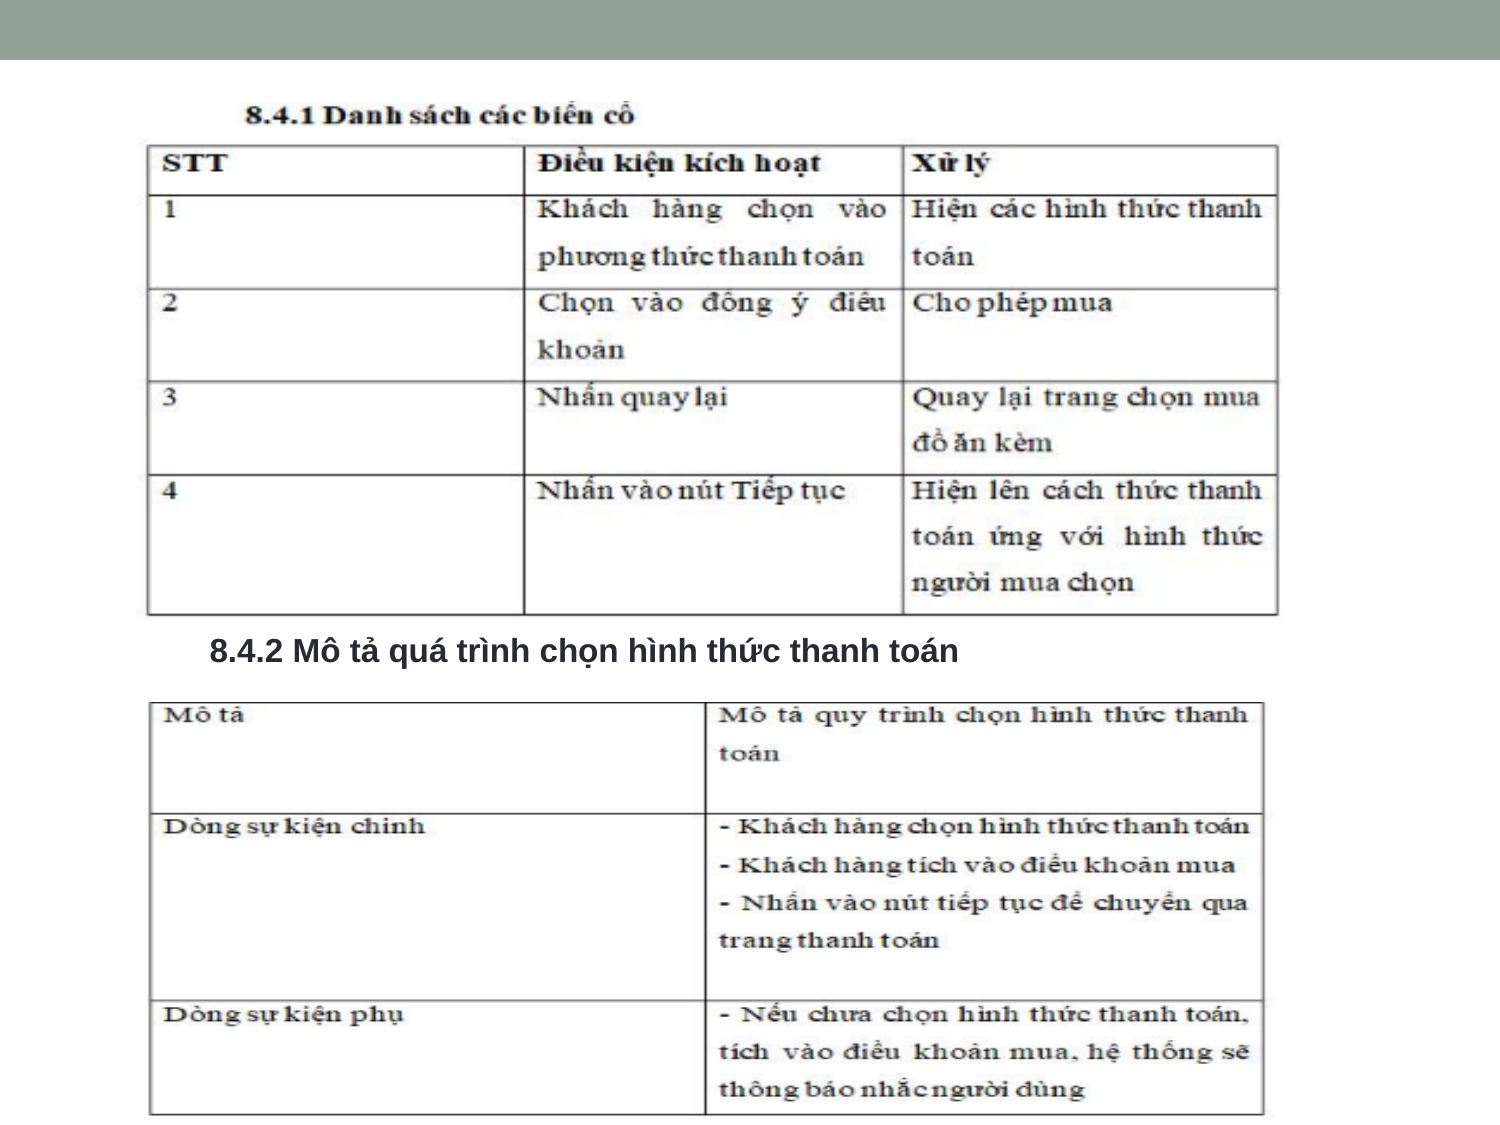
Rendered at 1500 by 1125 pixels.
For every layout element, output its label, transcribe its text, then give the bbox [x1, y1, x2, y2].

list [135, 101, 1282, 622]
picture [147, 702, 1282, 1122]
text_box 8.4.2 Mô tả quá trình chọn hình thức thanh toán [194, 632, 1114, 677]
